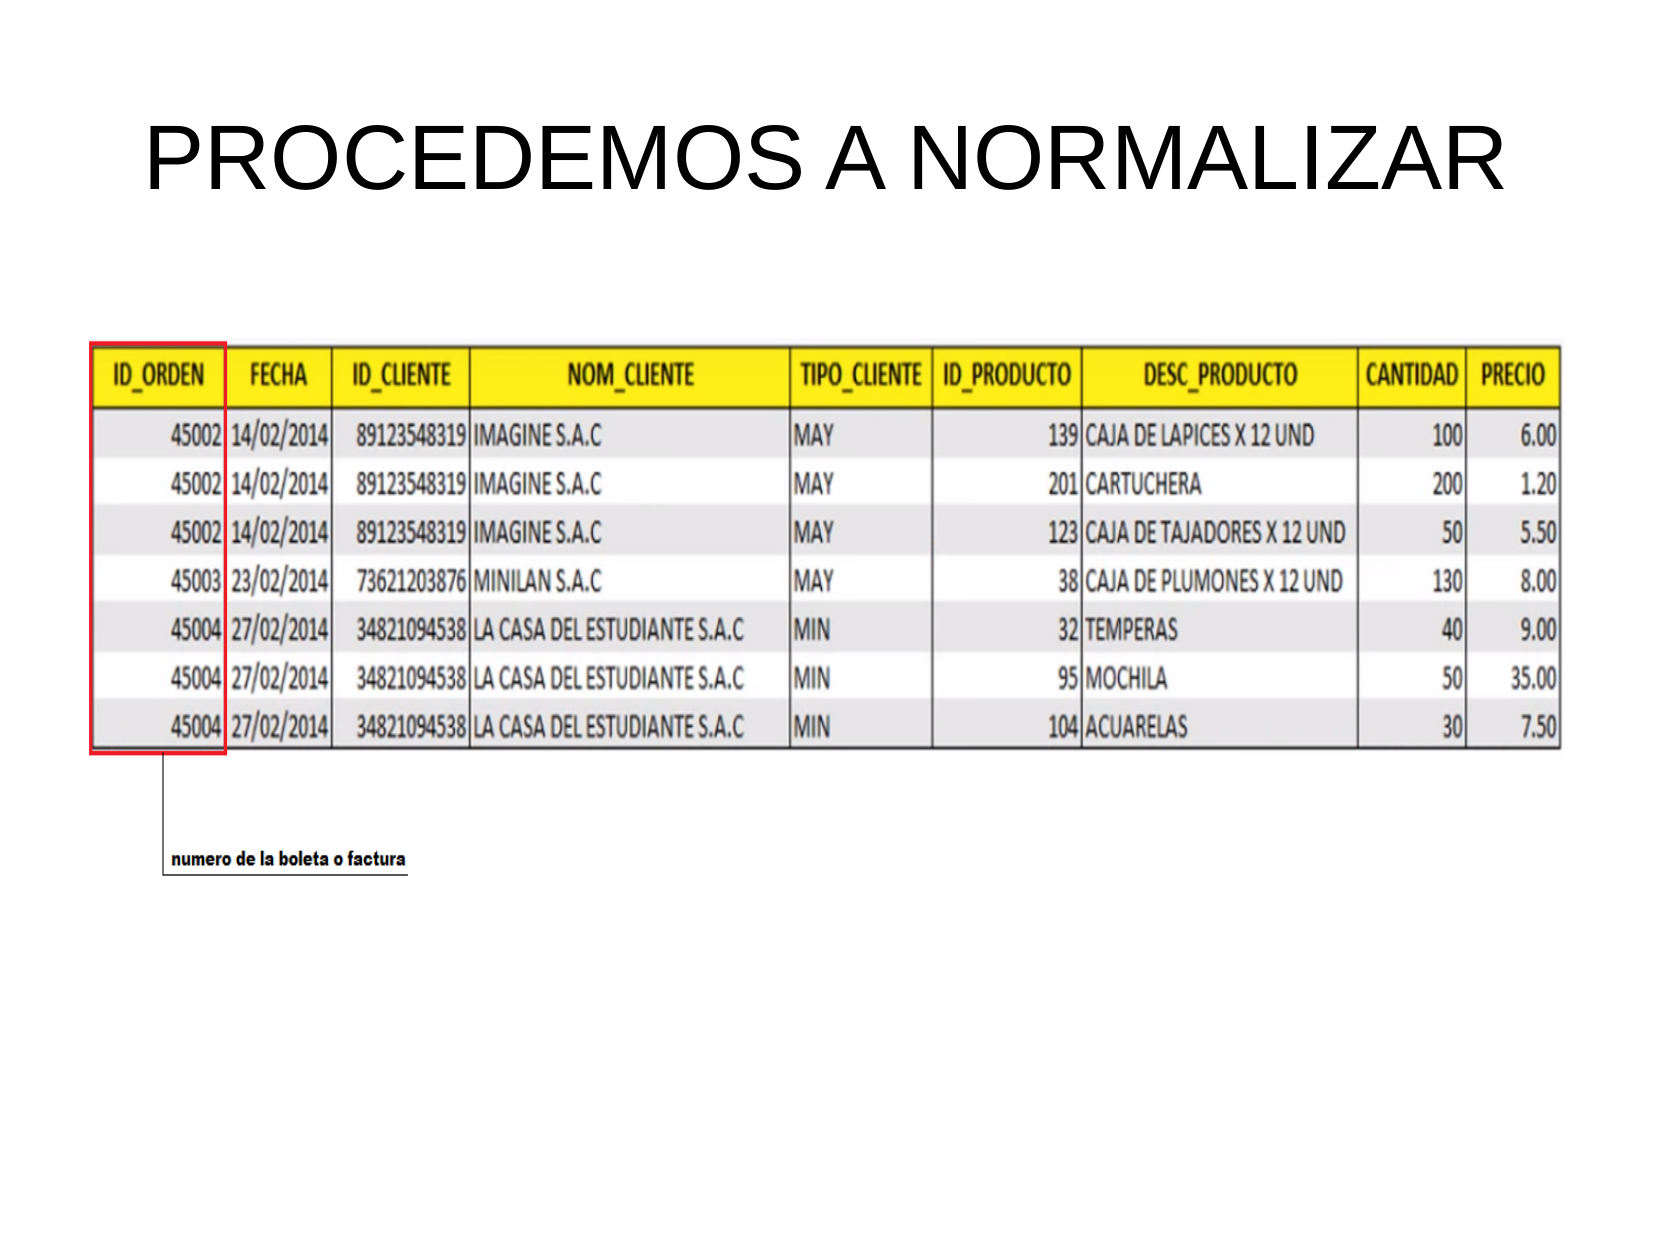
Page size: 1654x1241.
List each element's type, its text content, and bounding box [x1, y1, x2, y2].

text_box [82, 290, 1571, 1109]
text_box PROCEDEMOS A NORMALIZAR [82, 49, 1571, 257]
picture [88, 337, 1566, 898]
